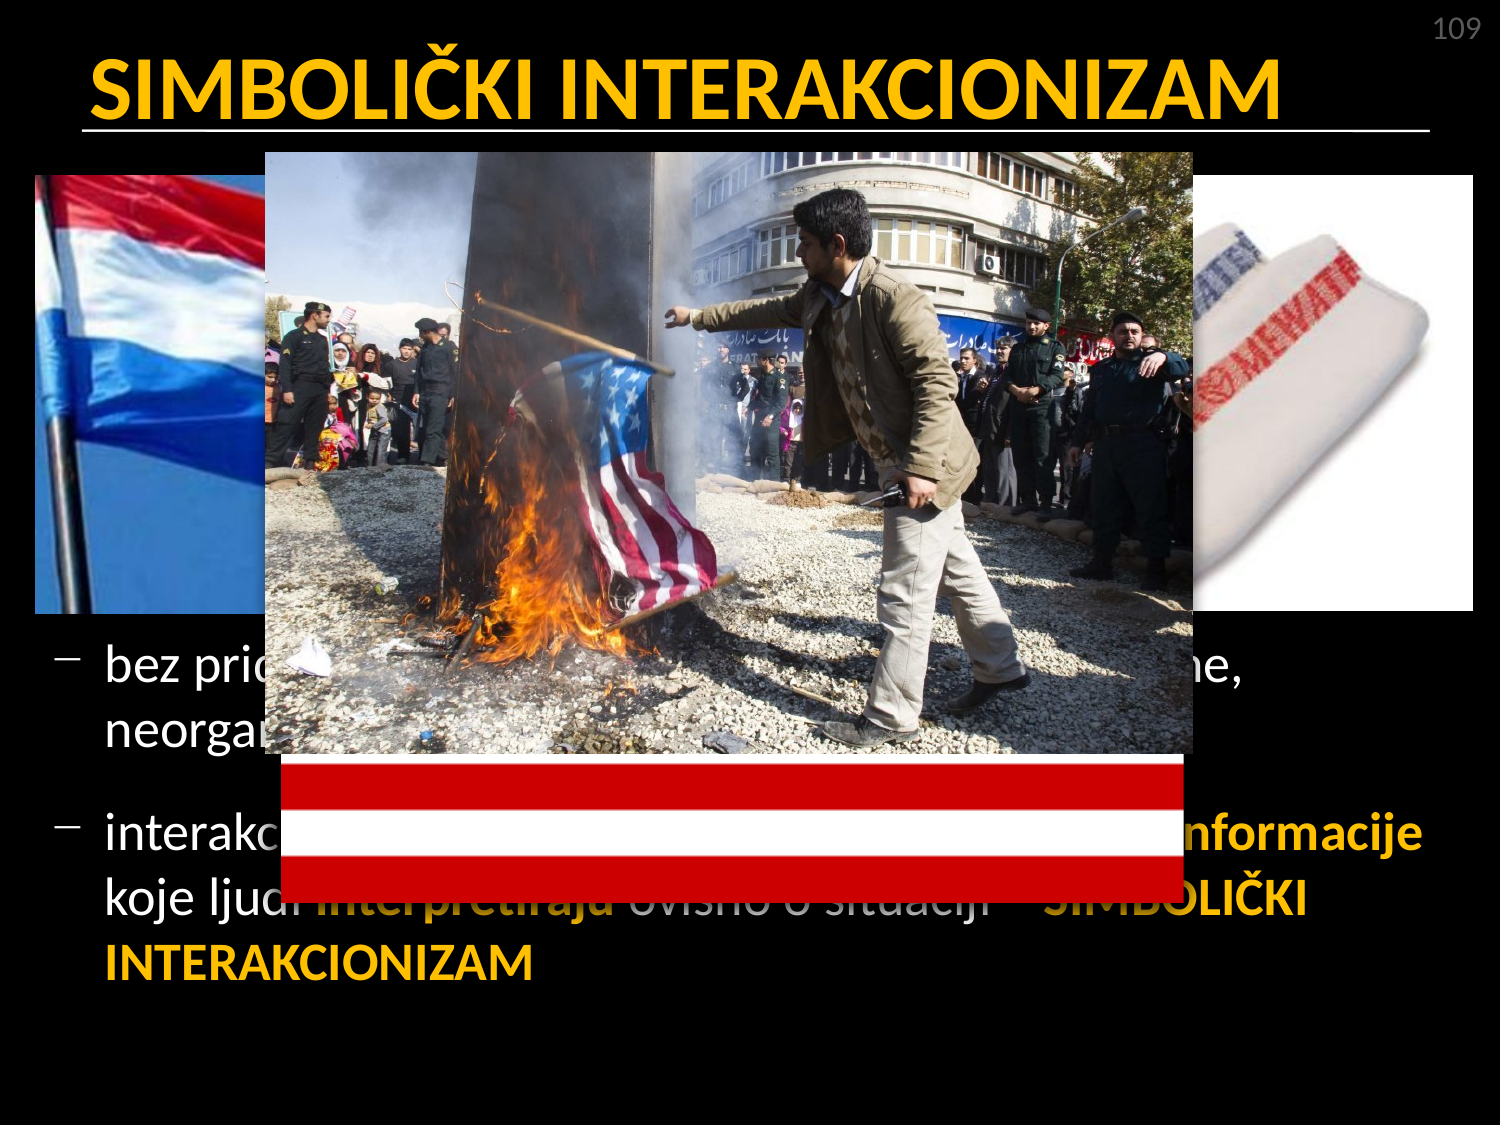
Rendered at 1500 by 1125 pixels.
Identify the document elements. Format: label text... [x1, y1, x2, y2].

picture [34, 152, 1473, 904]
text_box 109 [1416, 0, 1497, 54]
title SIMBOLIČKI INTERAKCIONIZAM [75, 11, 1442, 155]
list Charles Horton Cooley i George Herbert Mead naš život se odvija u fizičkoj i simboličkoj okolini interpretiramo, pridajemo značenje i ponašamo se na osnovi slika, zvukova i drugih podražaja iz okoline npr. pridavanje značenja košulji, zastavi, krpi… bez pridavanja značenja, naše akcije bi bile slučajne, neorganizirane i bez smisla interakcija se zasniva na simbolima koji prenose informacije koje ljudi interpretiraju ovisno o situaciji – SIMBOLIČKI INTERAKCIONIZAM [0, 175, 1500, 1102]
